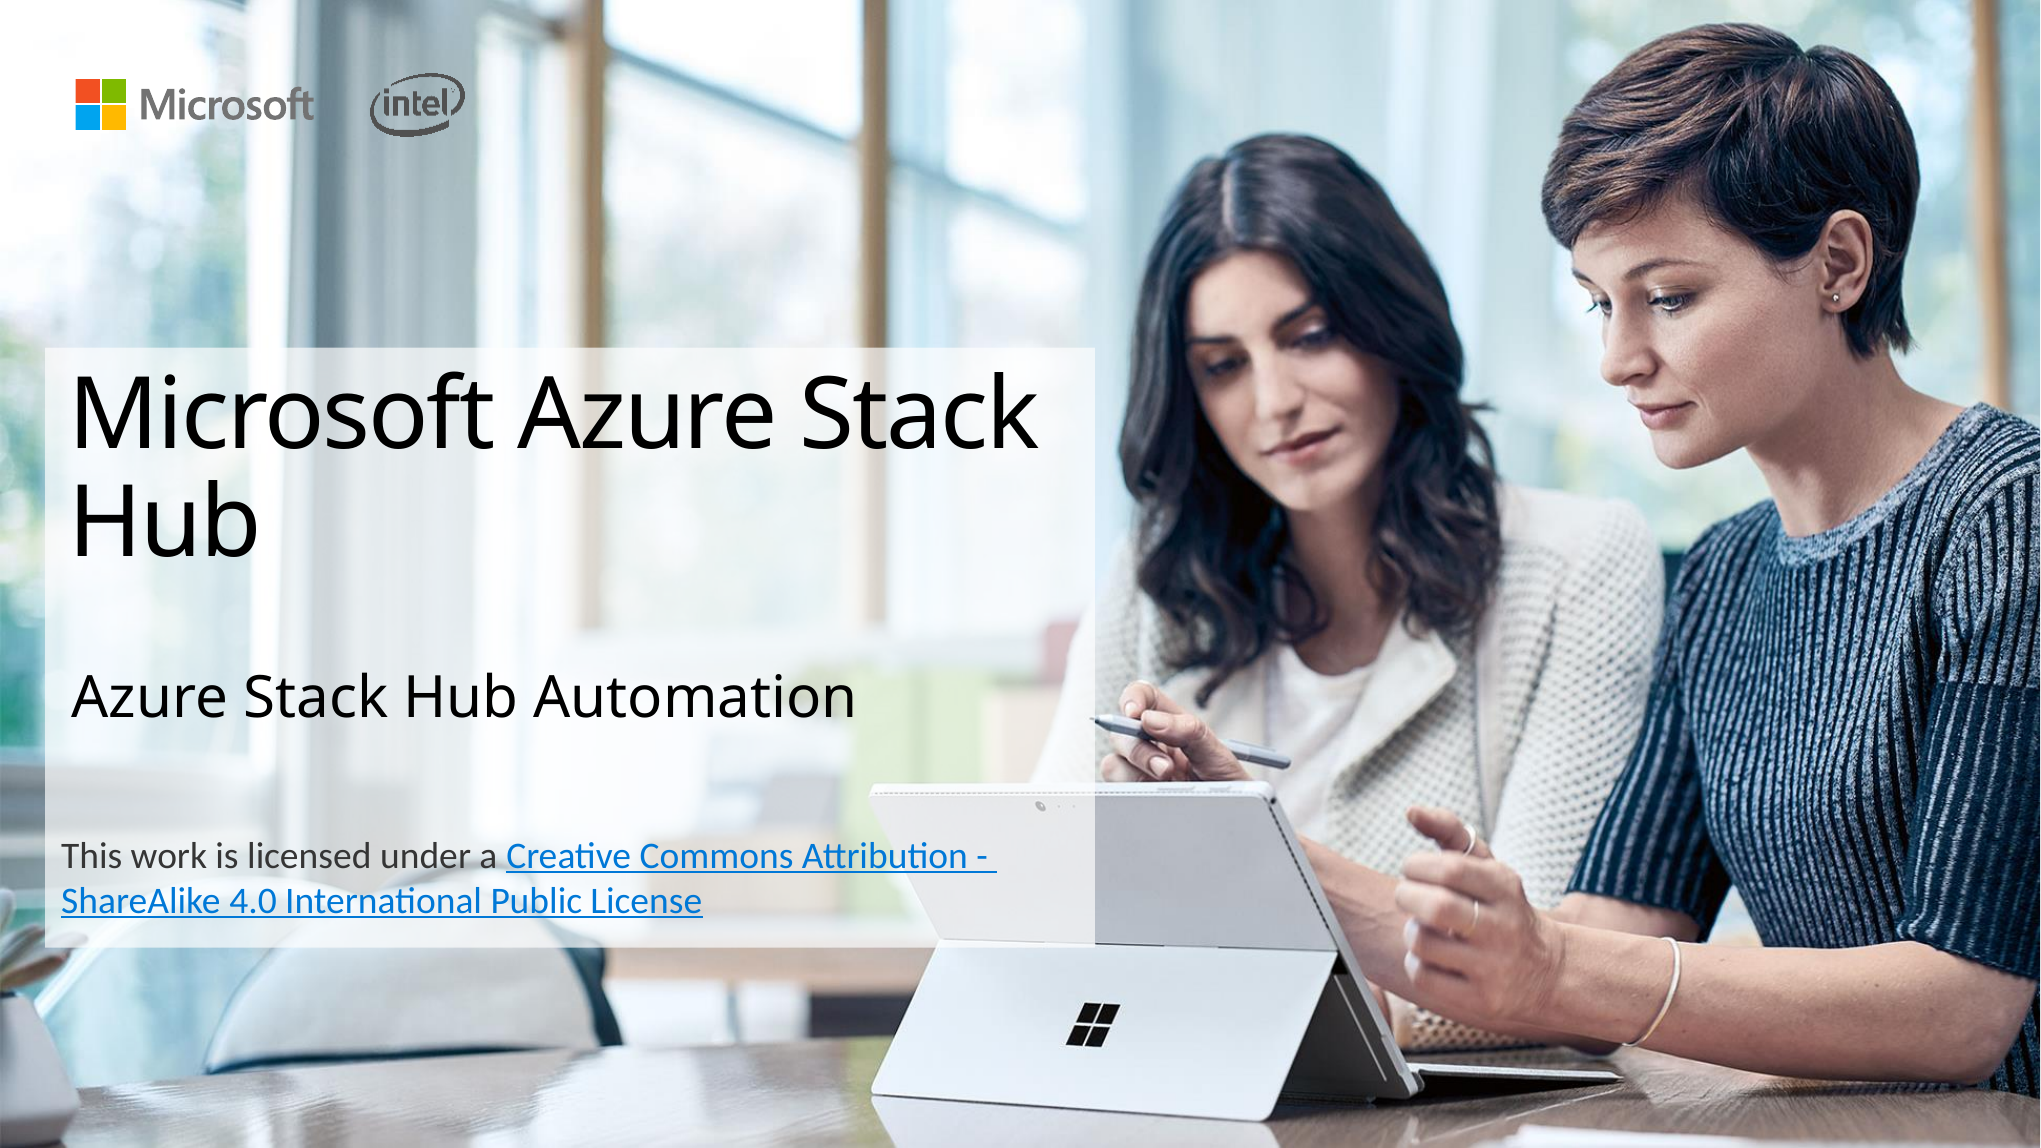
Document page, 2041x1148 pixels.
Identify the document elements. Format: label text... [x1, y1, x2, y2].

text_box This work is licensed under a Creative Commons Attribution - ShareAlike 4.0 International Public License [46, 823, 1067, 929]
title Microsoft Azure Stack Hub [45, 347, 1096, 648]
list Azure Stack Hub Automation [44, 648, 1095, 1148]
picture [0, 0, 2041, 1148]
